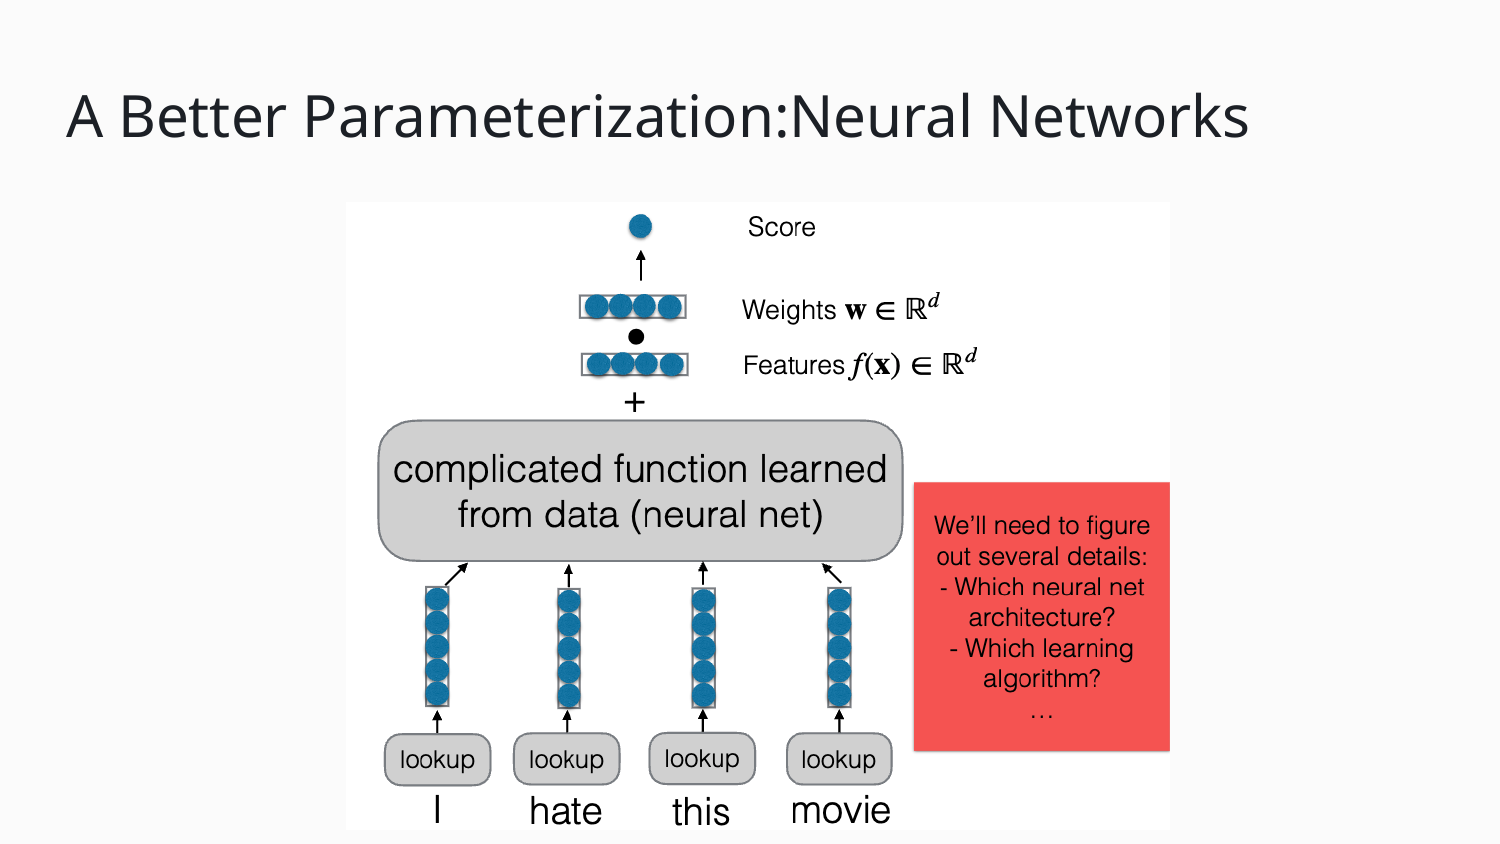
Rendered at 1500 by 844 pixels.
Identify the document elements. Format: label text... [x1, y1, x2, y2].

picture [345, 202, 1170, 830]
title A Better Parameterization:Neural Networks [51, 72, 1449, 167]
